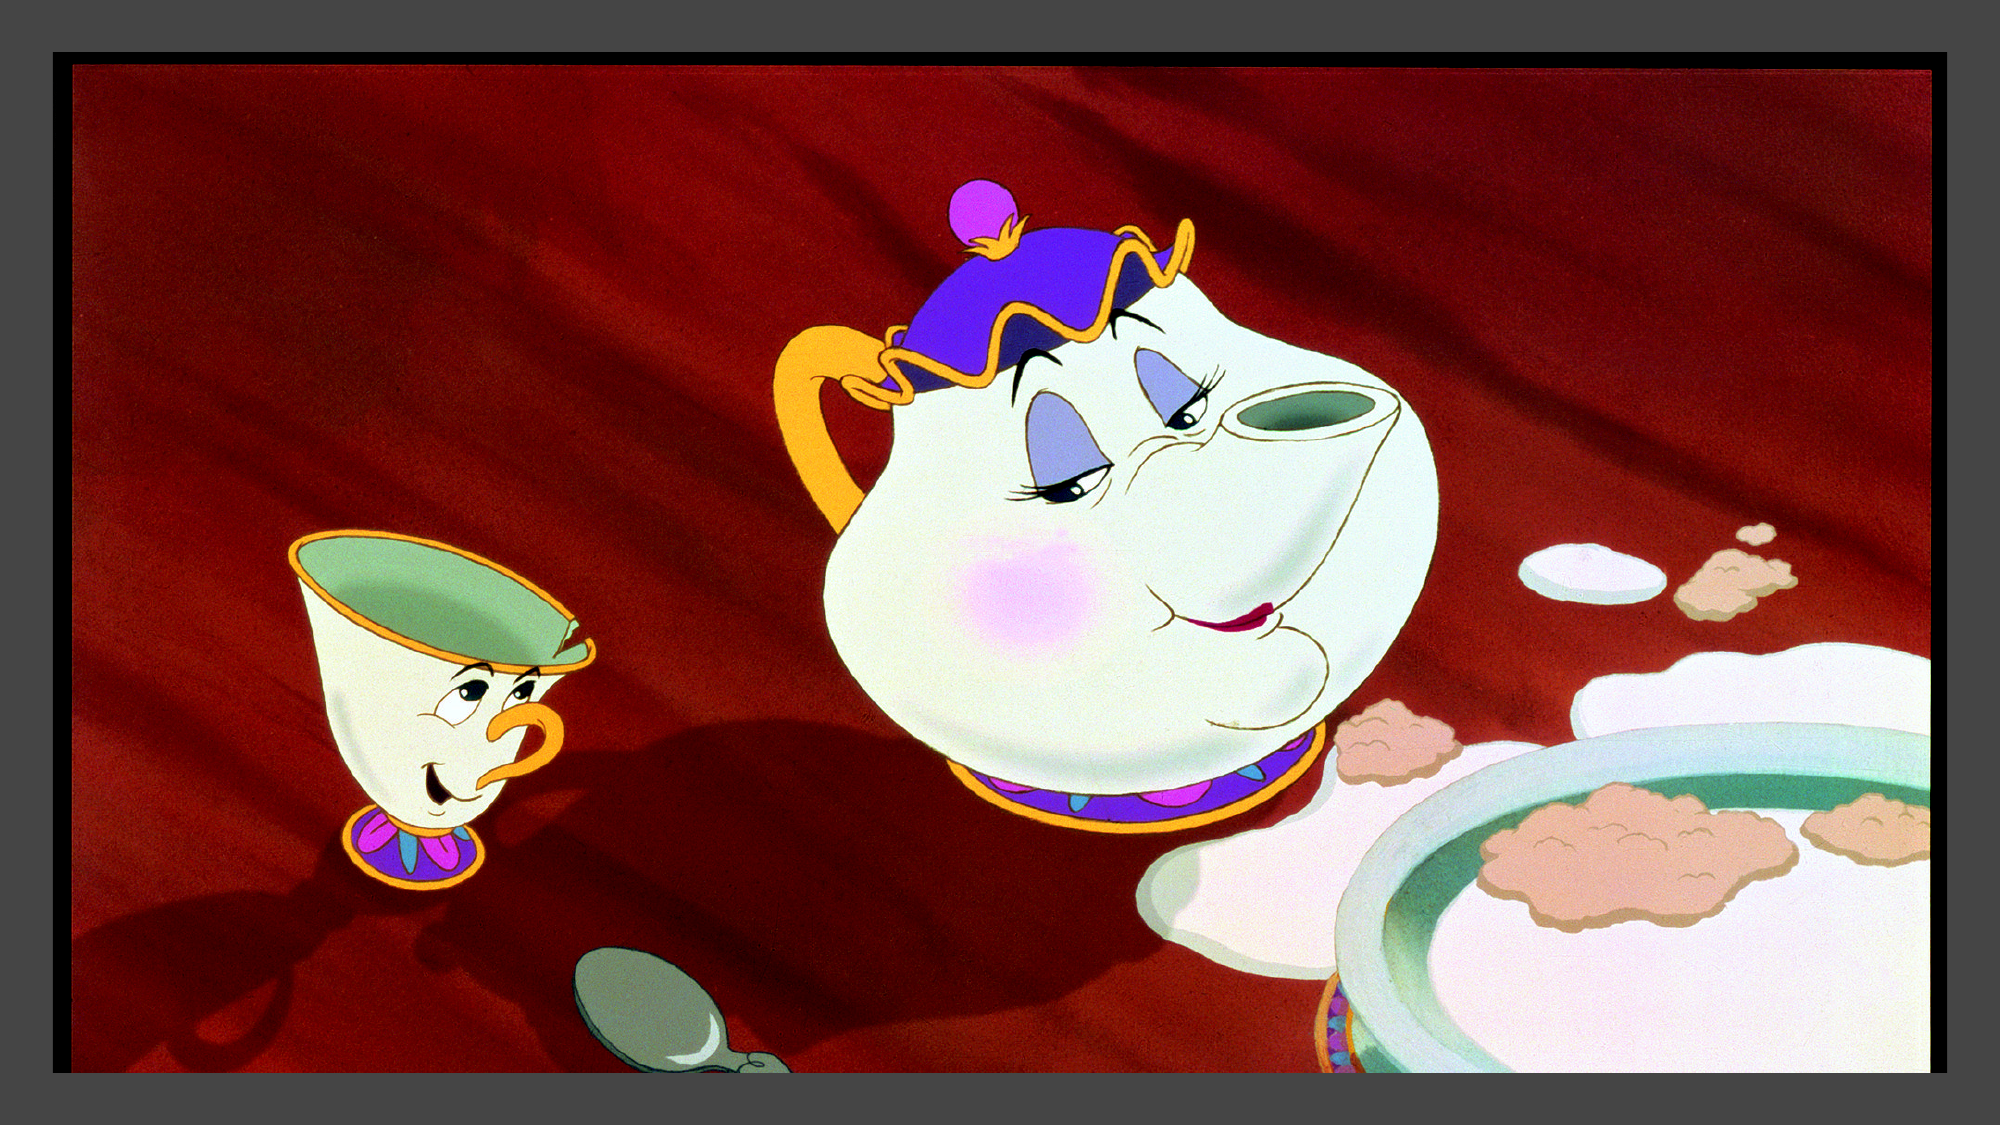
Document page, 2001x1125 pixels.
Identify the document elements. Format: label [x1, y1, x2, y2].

picture [52, 52, 1948, 1073]
